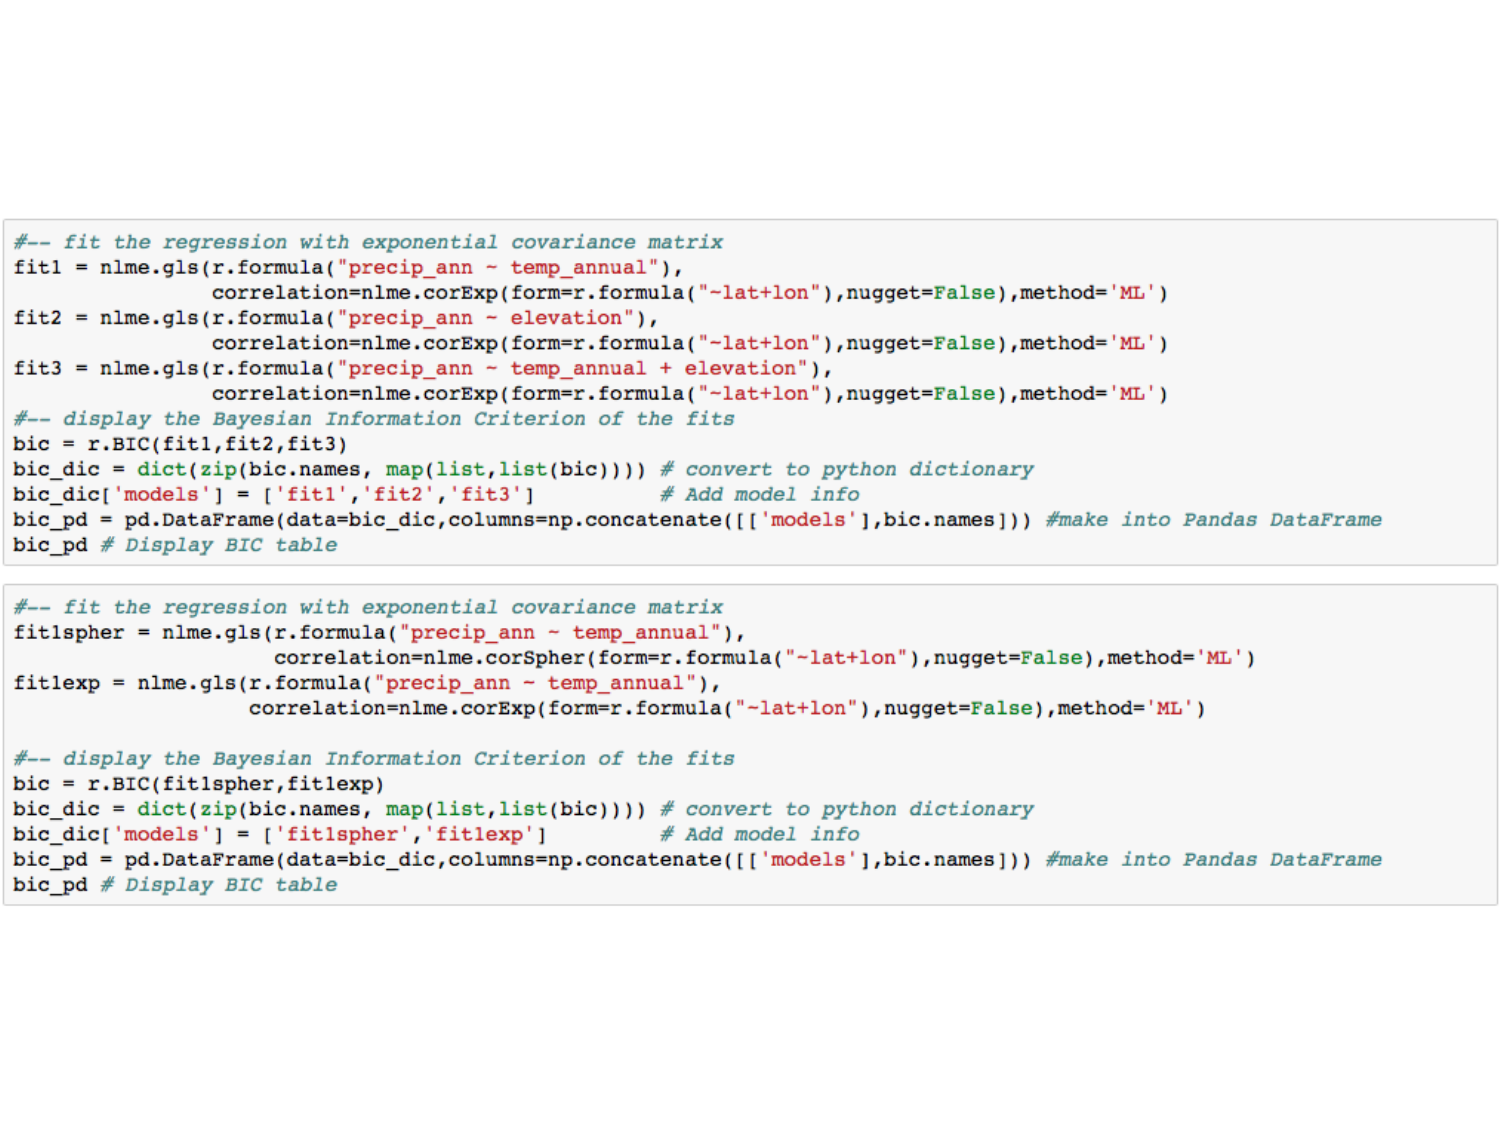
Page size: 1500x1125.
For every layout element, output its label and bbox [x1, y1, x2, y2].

picture [0, 216, 1500, 909]
